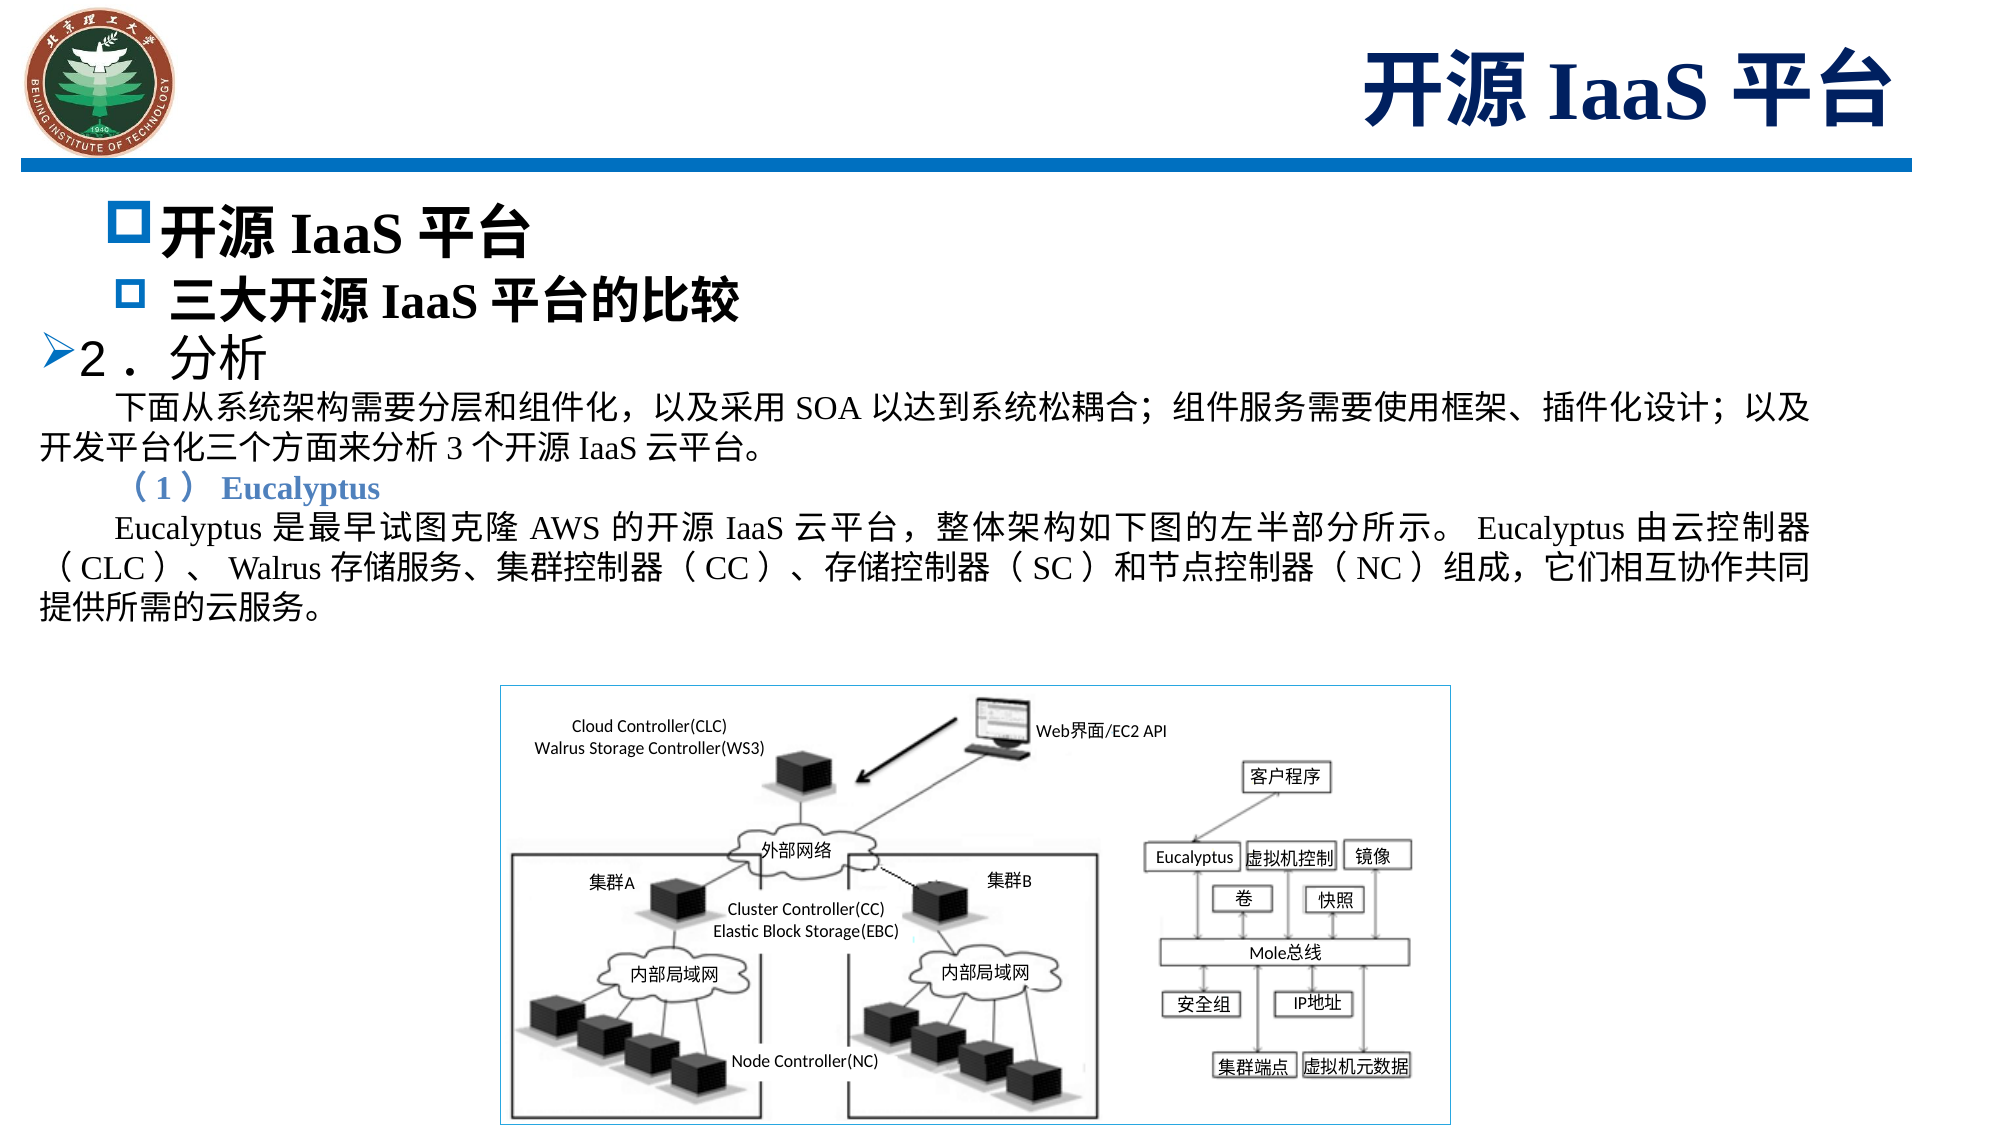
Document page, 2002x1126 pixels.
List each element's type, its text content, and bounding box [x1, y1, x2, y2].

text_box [500, 685, 1451, 1125]
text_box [21, 4, 1912, 172]
text_box 开源IaaS平台 [88, 187, 549, 273]
text_box 三大开源IaaS平台的比较 [97, 261, 755, 337]
list 2．分析 下面从系统架构需要分层和组件化，以及采用SOA以达到系统松耦合；组件服务需要使用框架、插件化设计；以及开发平台化三个方面来分析3个开源IaaS云平台。 （1）Eucalyptus Eucalyptus是最早试图克隆AWS的开源IaaS云平台，整体架构如下图的左半部分所示。Eucalyptus由云控制器（CLC）、Walrus存储服务、集群控制器（CC）、存储控制器（SC）和节点控制器（NC）组成，它们相互协作共同提供所需的云服务。 [24, 319, 1826, 757]
